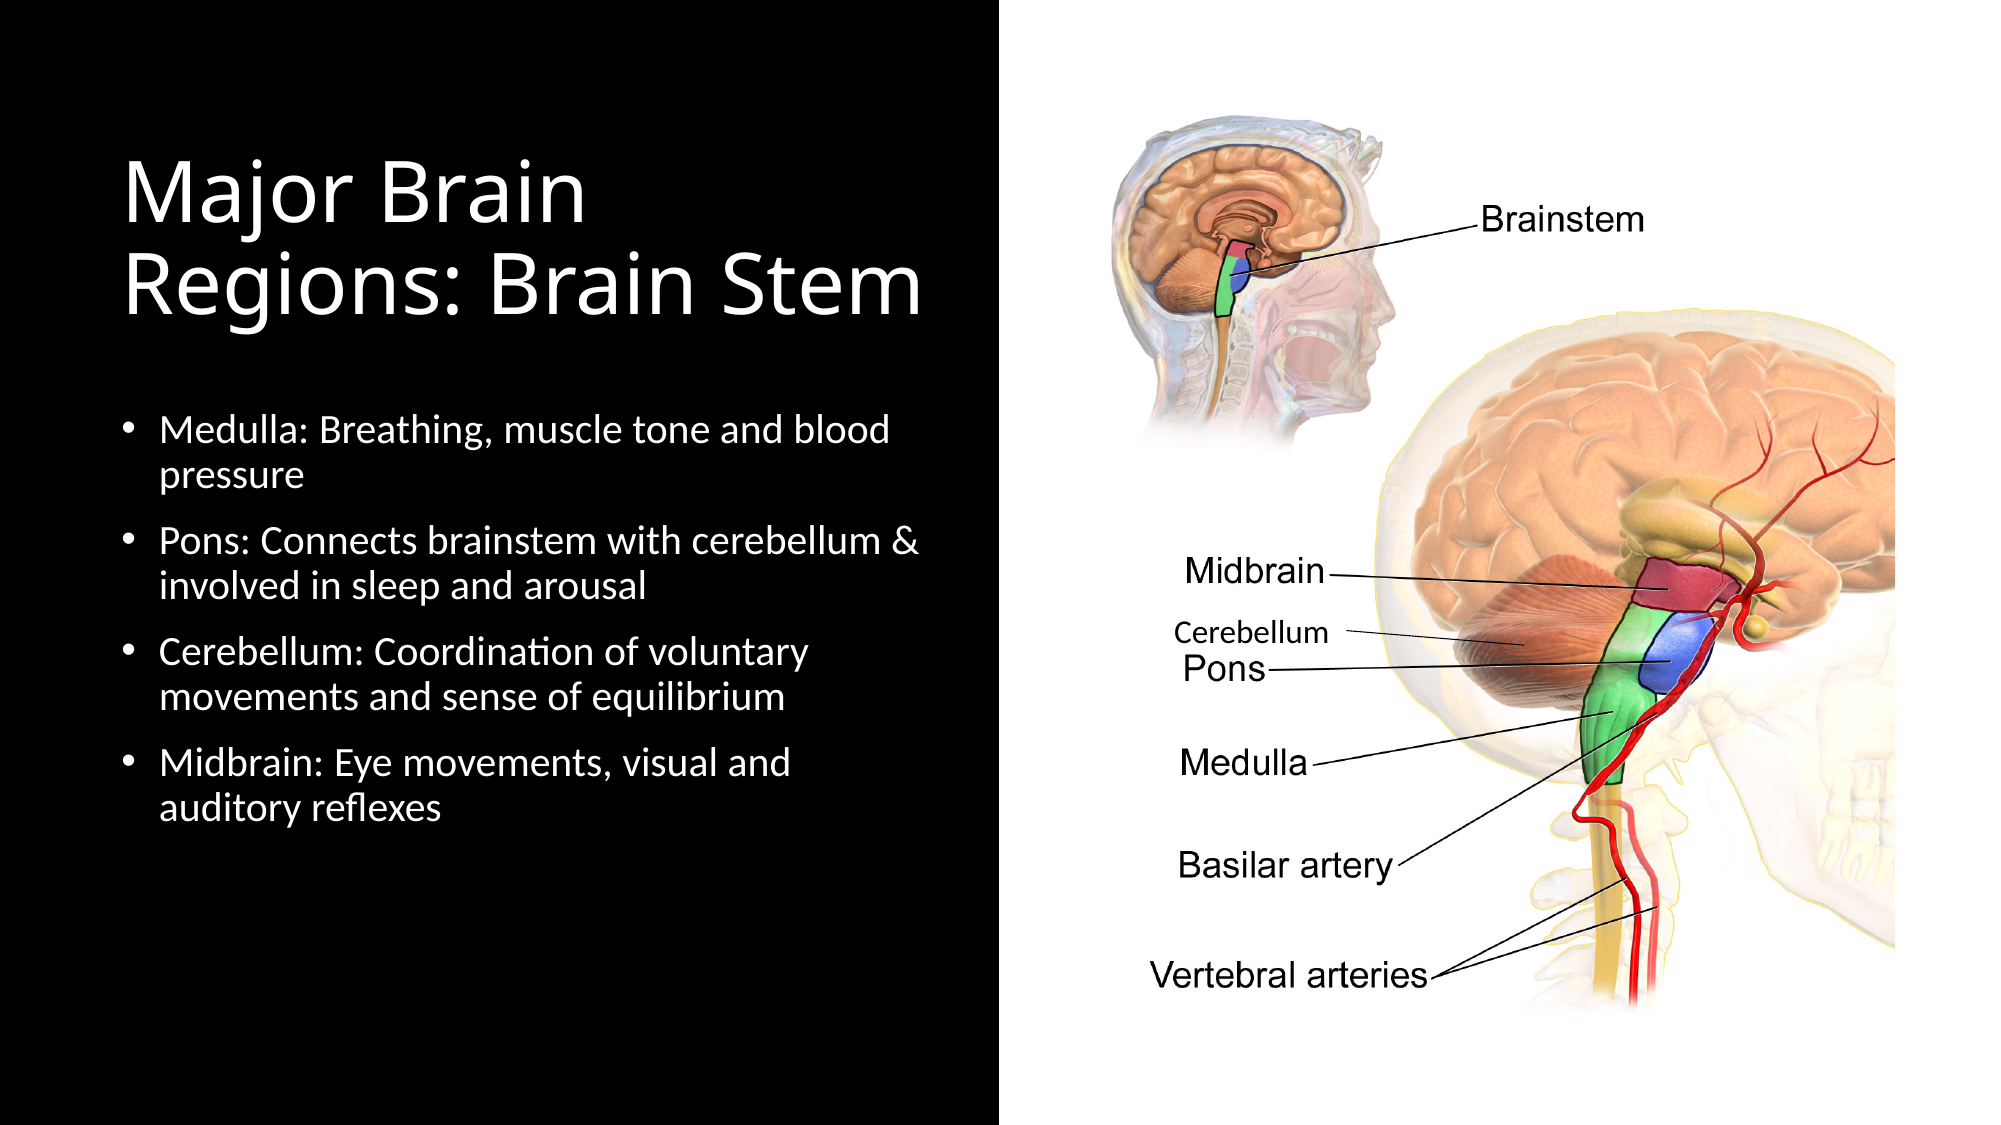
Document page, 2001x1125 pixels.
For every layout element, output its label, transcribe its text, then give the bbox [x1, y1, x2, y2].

title Major Brain Regions: Brain Stem [106, 103, 947, 379]
picture [1102, 104, 1896, 1020]
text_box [1346, 630, 1525, 646]
list Medulla: Breathing, muscle tone and blood pressure Pons: Connects brainstem with cerebellum & involved in sleep and arousal Cerebellum: Coordination of voluntary movements and sense of equilibrium Midbrain: Eye movements, visual and auditory reflexes [106, 399, 947, 1021]
text_box [998, 0, 2000, 1125]
